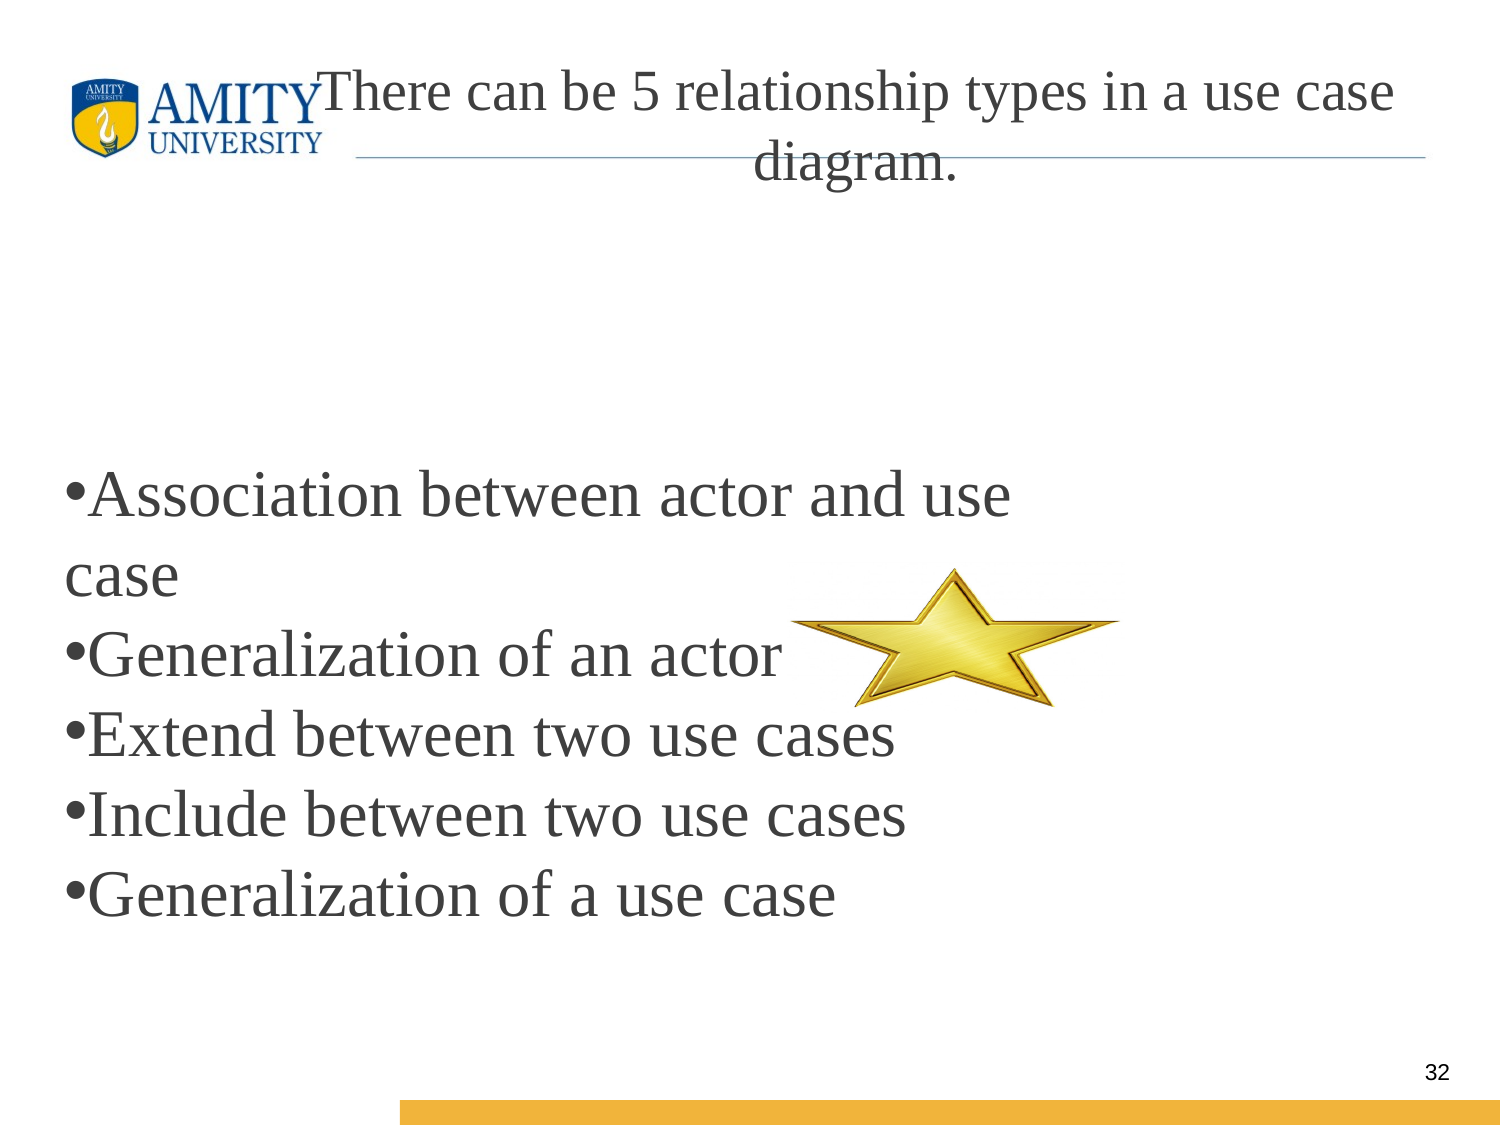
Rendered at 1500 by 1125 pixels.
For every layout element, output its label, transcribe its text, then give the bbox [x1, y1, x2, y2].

picture [787, 562, 1126, 713]
slide_number 32 [1115, 1049, 1466, 1125]
text_box Association between actor and use case Generalization of an actor Extend between two use cases Include between two use cases Generalization of a use case [50, 442, 1125, 938]
title There can be 5 relationship types in a use case diagram. [287, 45, 1425, 233]
picture [0, 0, 1500, 188]
